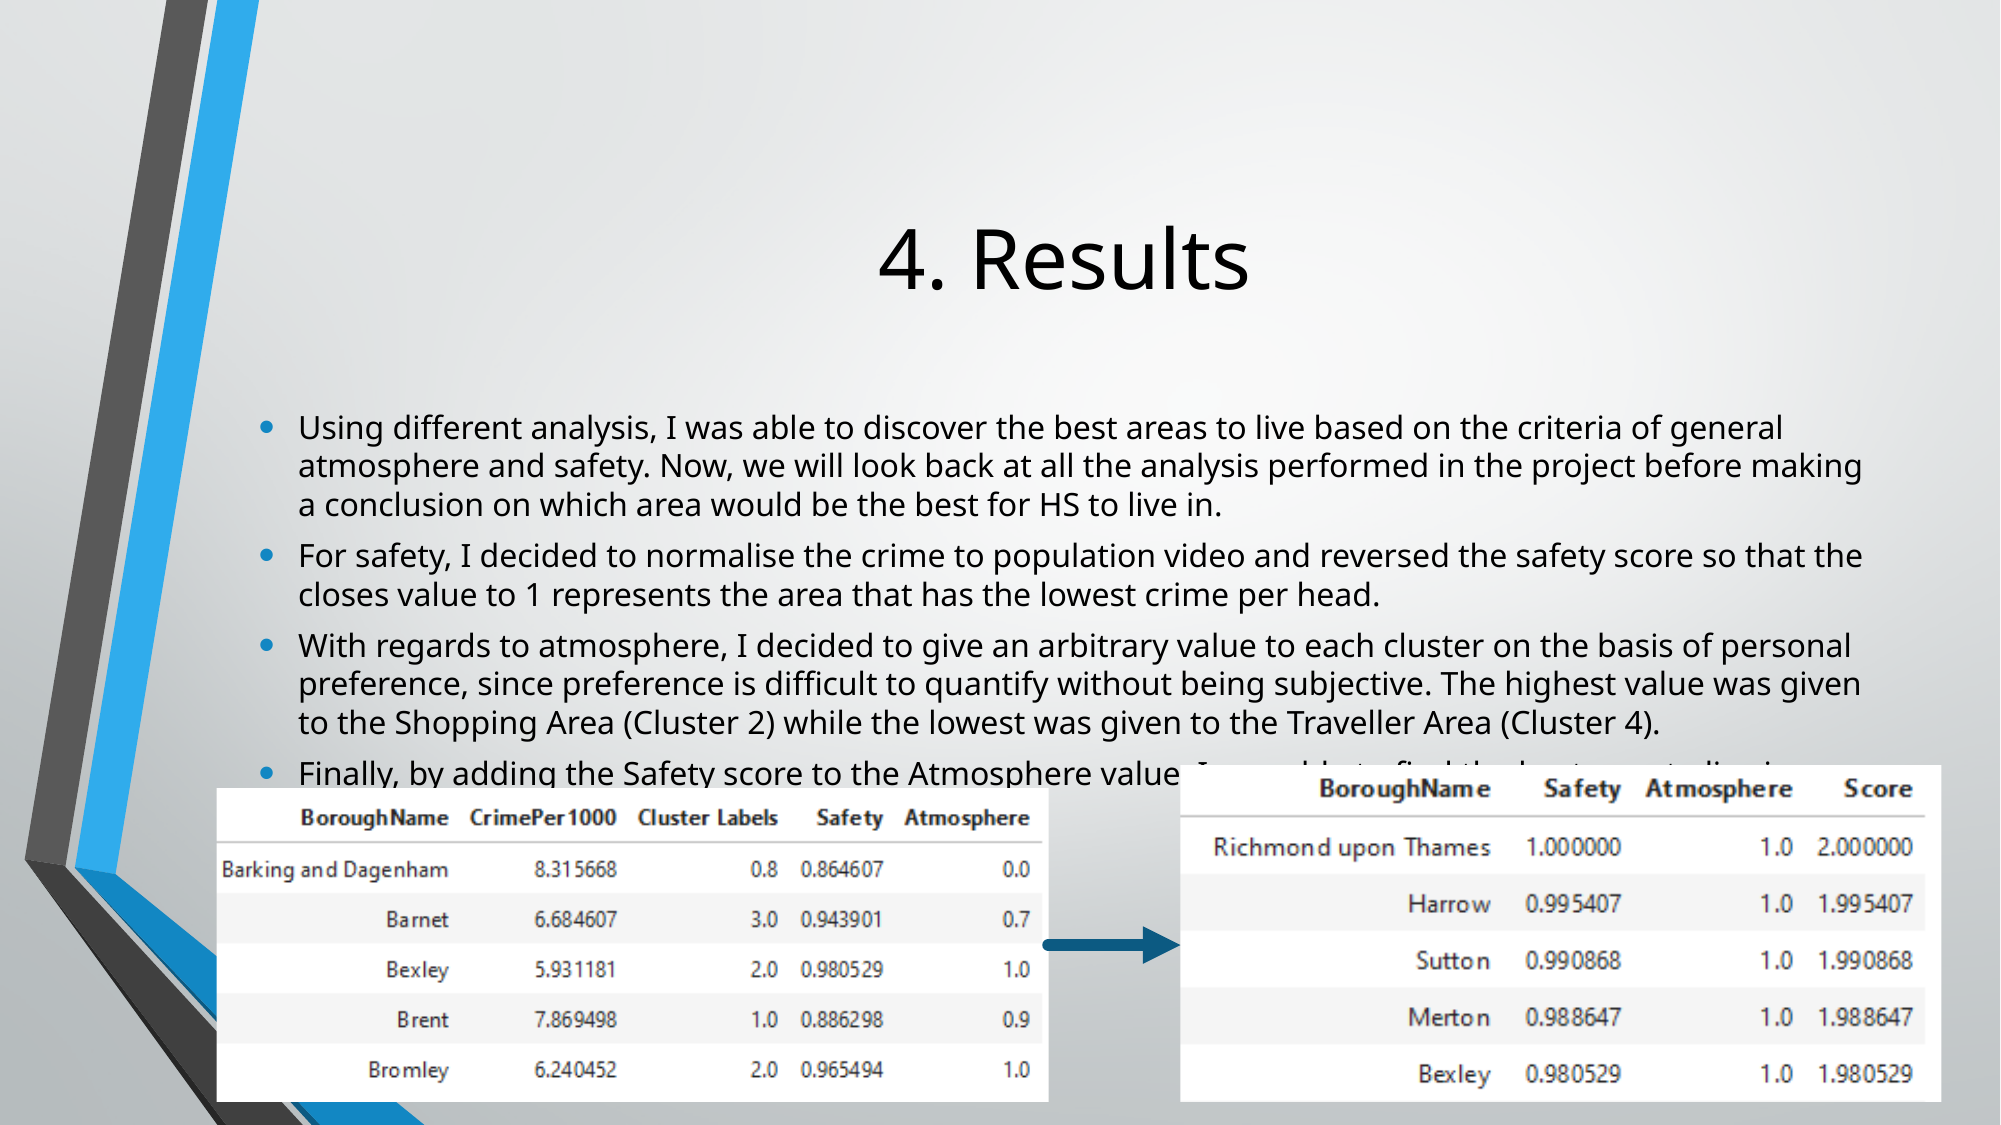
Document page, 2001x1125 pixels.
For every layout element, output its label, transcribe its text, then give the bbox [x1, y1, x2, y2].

title 4. Results [243, 112, 1887, 399]
list Using different analysis, I was able to discover the best areas to live based on the criteria of general atmosphere and safety. Now, we will look back at all the analysis performed in the project before making a conclusion on which area would be the best for HS to live in. For safety, I decided to normalise the crime to population video and reversed the safety score so that the closes value to 1 represents the area that has the lowest crime per head. With regards to atmosphere, I decided to give an arbitrary value to each cluster on the basis of personal preference, since preference is difficult to quantify without being subjective. The highest value was given to the Shopping Area (Cluster 2) while the lowest was given to the Traveller Area (Cluster 4). Finally, by adding the Safety score to the Atmosphere value, I was able to find the best area to live in, which was Richmond upon Thames, scoring 2.0. [243, 399, 1887, 854]
picture [1180, 765, 1942, 1102]
picture [216, 788, 1049, 1102]
